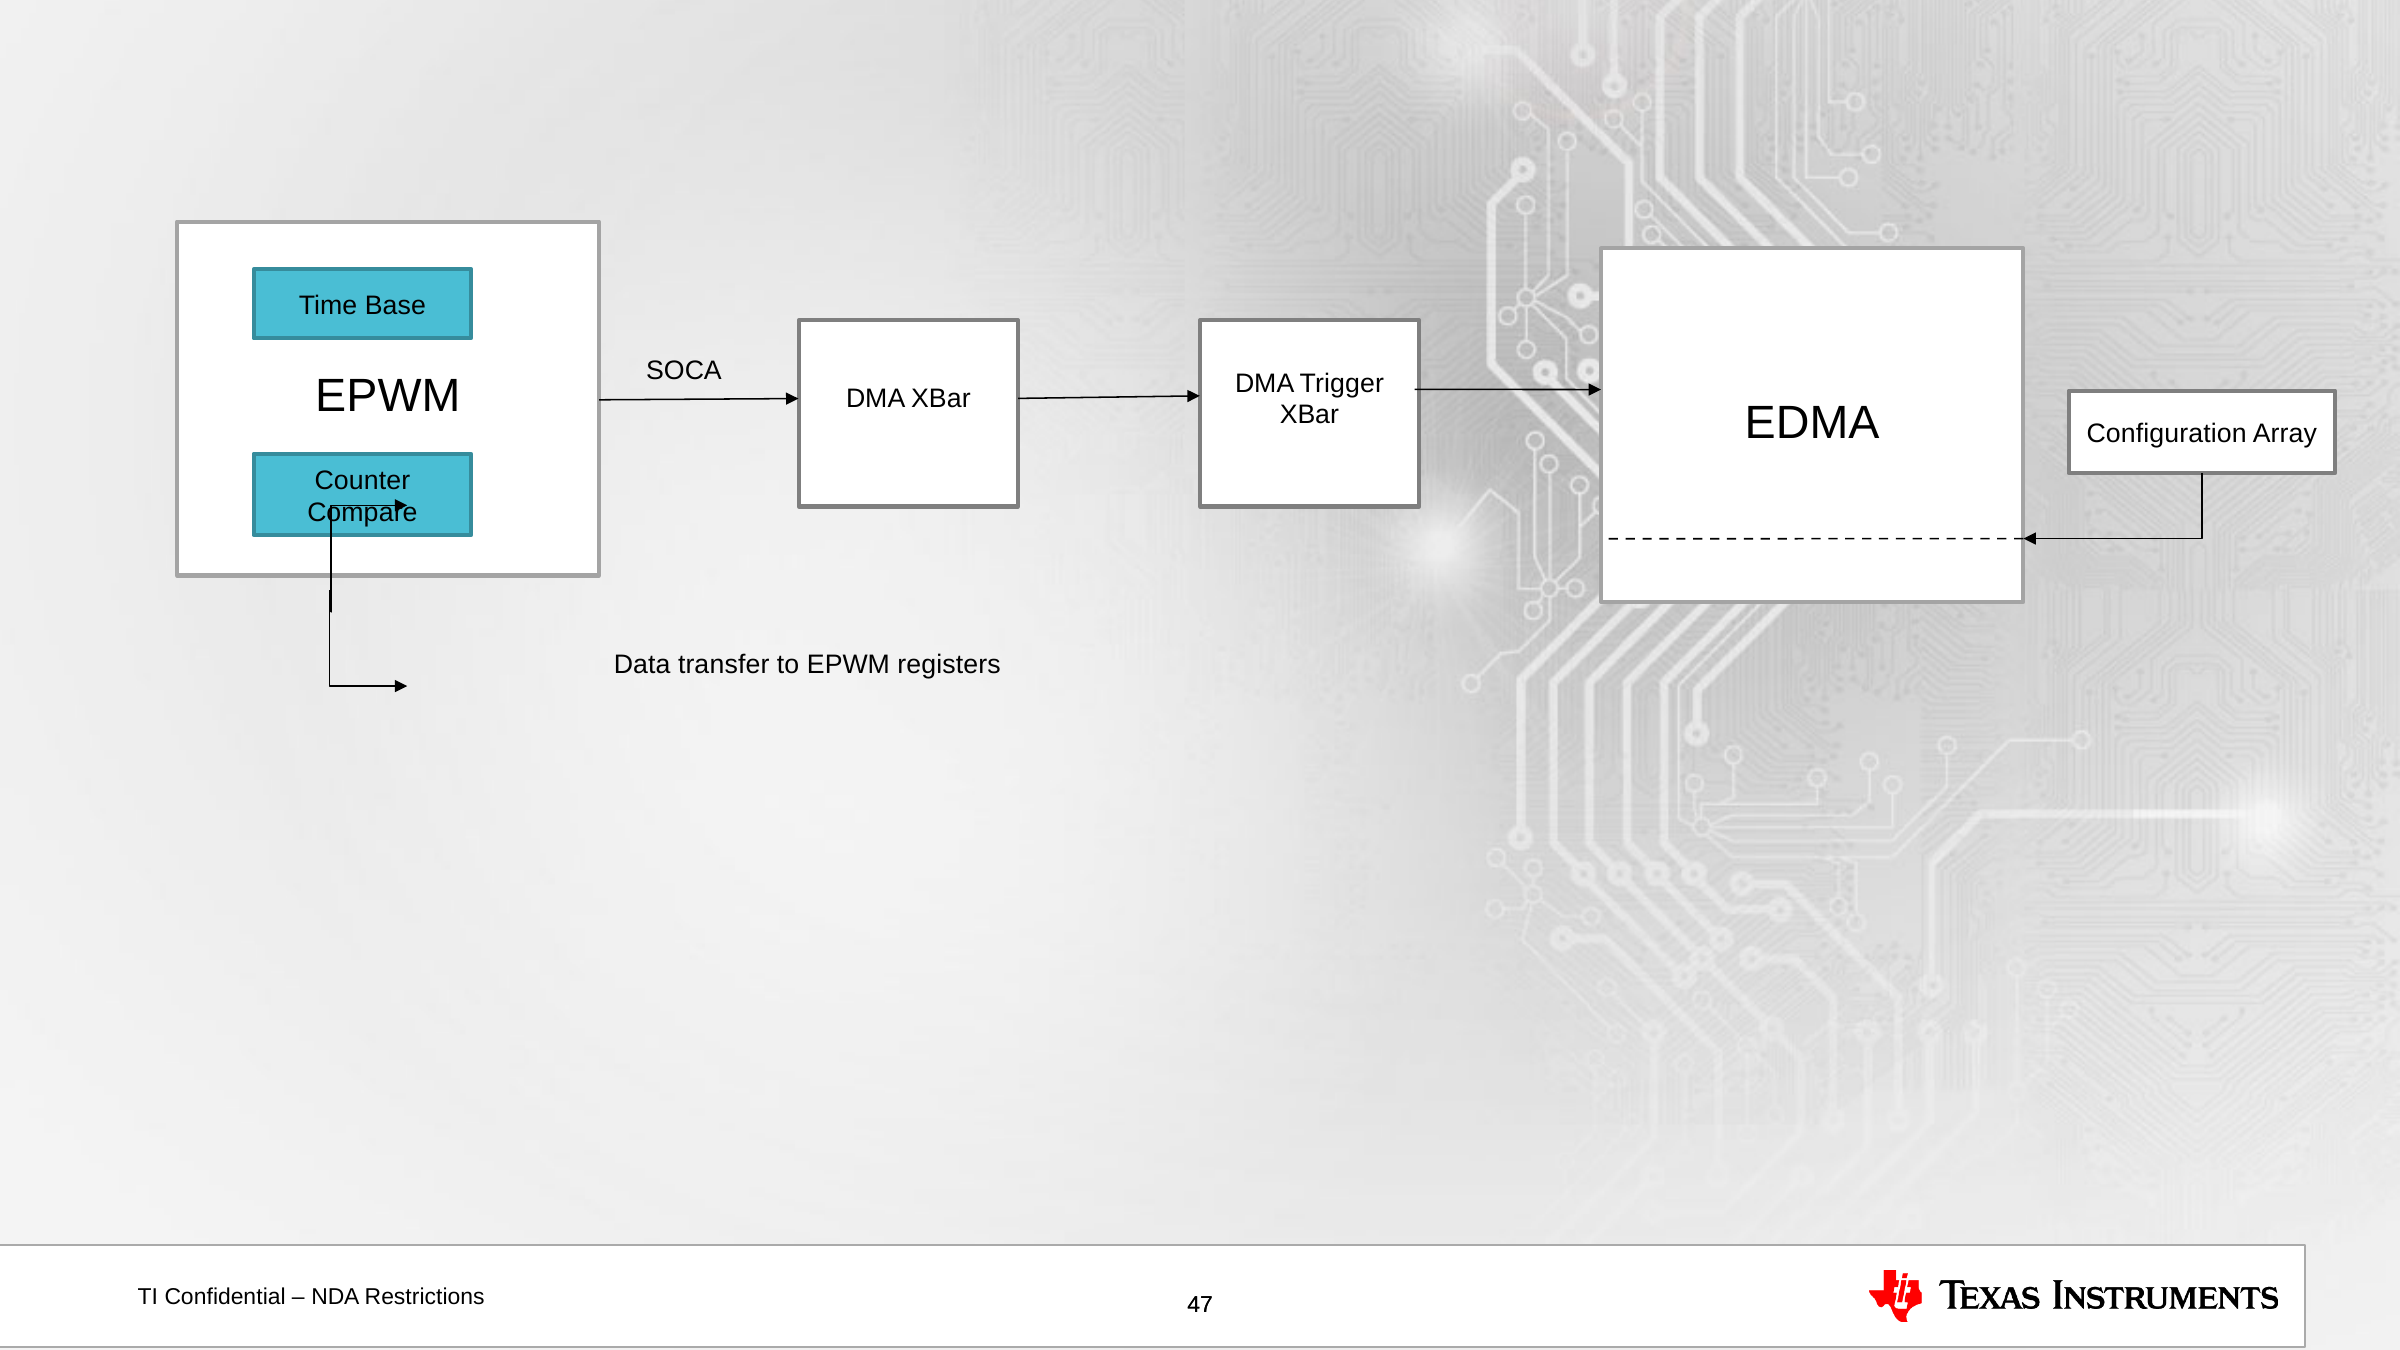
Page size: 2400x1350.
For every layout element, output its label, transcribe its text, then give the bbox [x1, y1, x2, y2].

text_box [599, 392, 799, 405]
text_box 47 [920, 1279, 1480, 1320]
text_box [1018, 389, 1200, 403]
picture [1869, 1270, 2278, 1322]
text_box DMA Trigger XBar [1198, 318, 1421, 509]
text_box Configuration Array [2067, 389, 2337, 475]
text_box Time Base [252, 267, 473, 340]
picture [0, 0, 2400, 1350]
text_box DMA XBar [797, 318, 1020, 509]
text_box [1414, 383, 1601, 396]
text_box EDMA [1599, 246, 2025, 604]
text_box EPWM [175, 220, 601, 578]
text_box SOCA [631, 345, 767, 393]
text_box Data transfer to EPWM registers [599, 639, 1146, 687]
text_box Counter Compare [252, 452, 473, 537]
text_box [2024, 473, 2203, 545]
text_box [329, 590, 408, 693]
text_box [330, 499, 408, 613]
